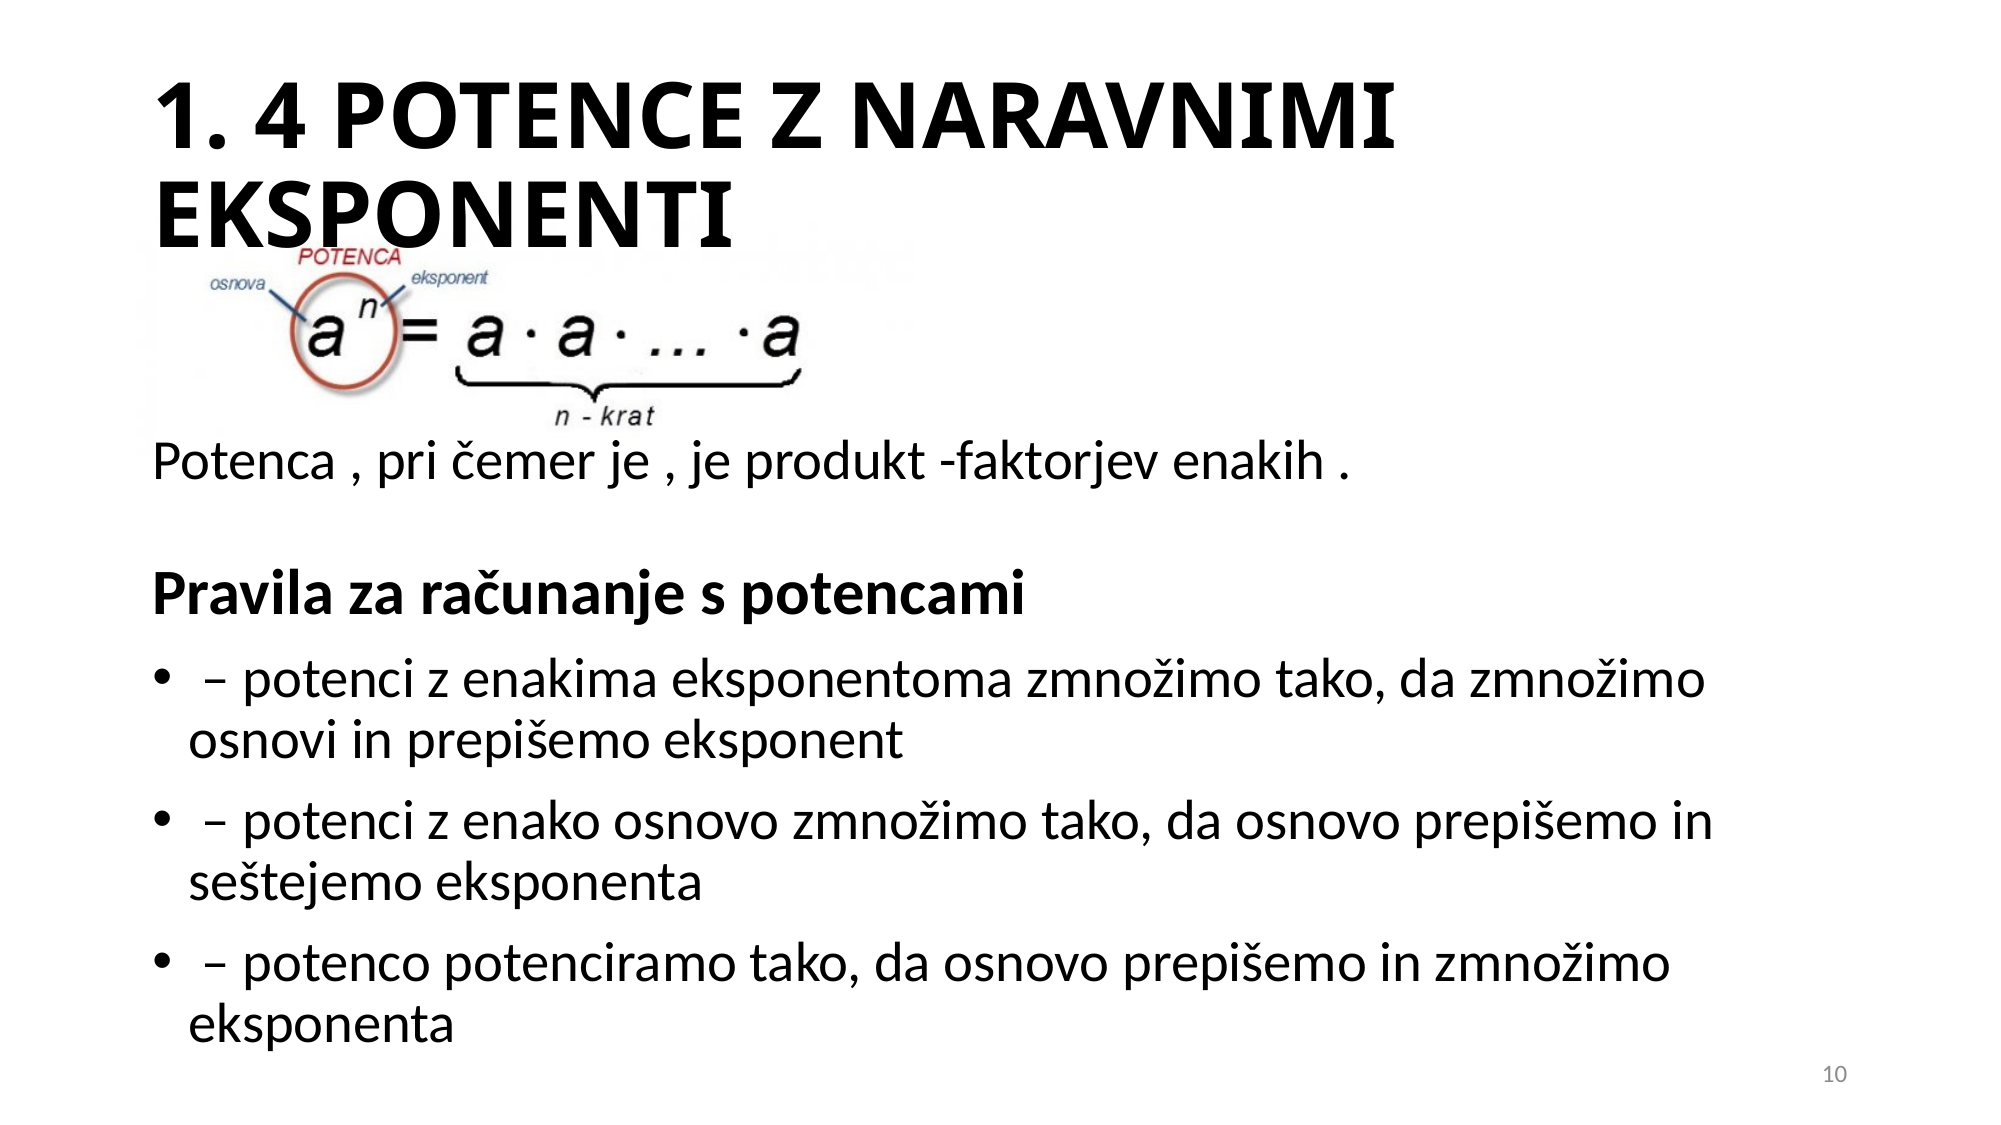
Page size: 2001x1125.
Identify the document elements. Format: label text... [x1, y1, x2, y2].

slide_number 10 [1412, 1042, 1863, 1103]
title 1. 4 POTENCE Z NARAVNIMI EKSPONENTI [137, 59, 1863, 278]
picture [137, 204, 915, 455]
